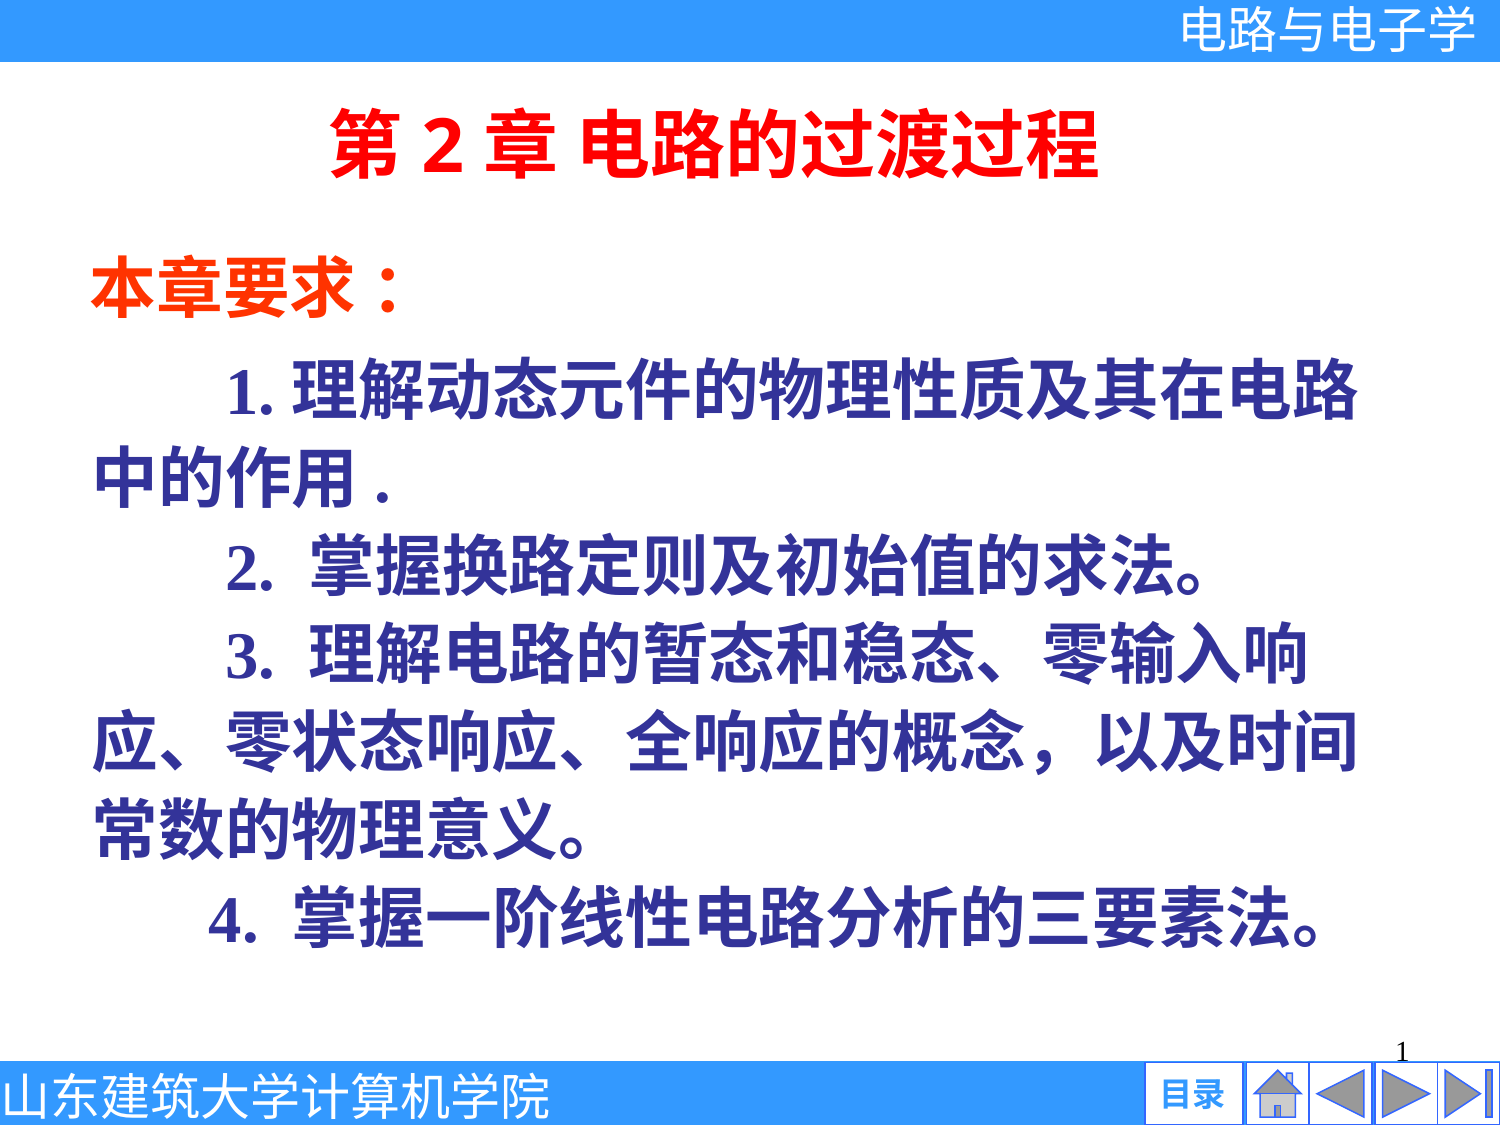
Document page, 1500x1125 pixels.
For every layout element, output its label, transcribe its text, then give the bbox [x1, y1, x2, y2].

slide_number 1 [1074, 1024, 1425, 1103]
text_box 本章要求 ： [75, 237, 475, 338]
text_box 1.理解动态元件的物理性质及其在电路中的作用. 2. 掌握换路定则及初始值的求法。 3. 理解电路的暂态和稳态、零输入响应、零状态响应、全响应的概念，以及时间常数的物理意义。 4. 掌握一阶线性电路分析的三要素法。 [76, 332, 1377, 964]
text_box 第2章 电路的过渡过程 [312, 90, 1117, 195]
